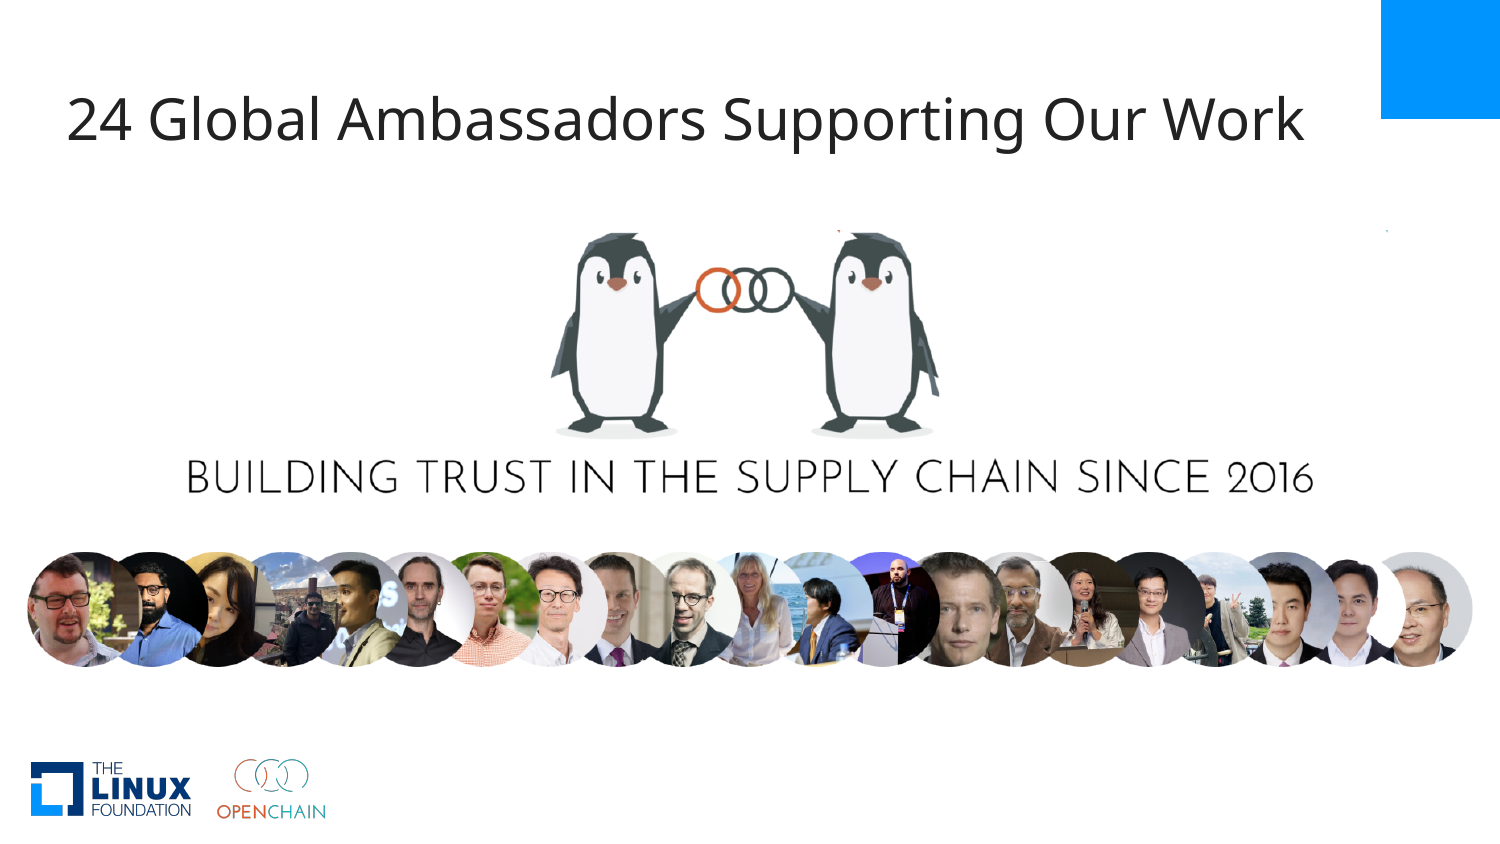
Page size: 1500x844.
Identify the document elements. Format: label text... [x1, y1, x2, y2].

picture [215, 757, 327, 821]
title 24 Global Ambassadors Supporting Our Work [51, 67, 1449, 167]
picture [19, 228, 1481, 682]
picture [31, 762, 191, 816]
